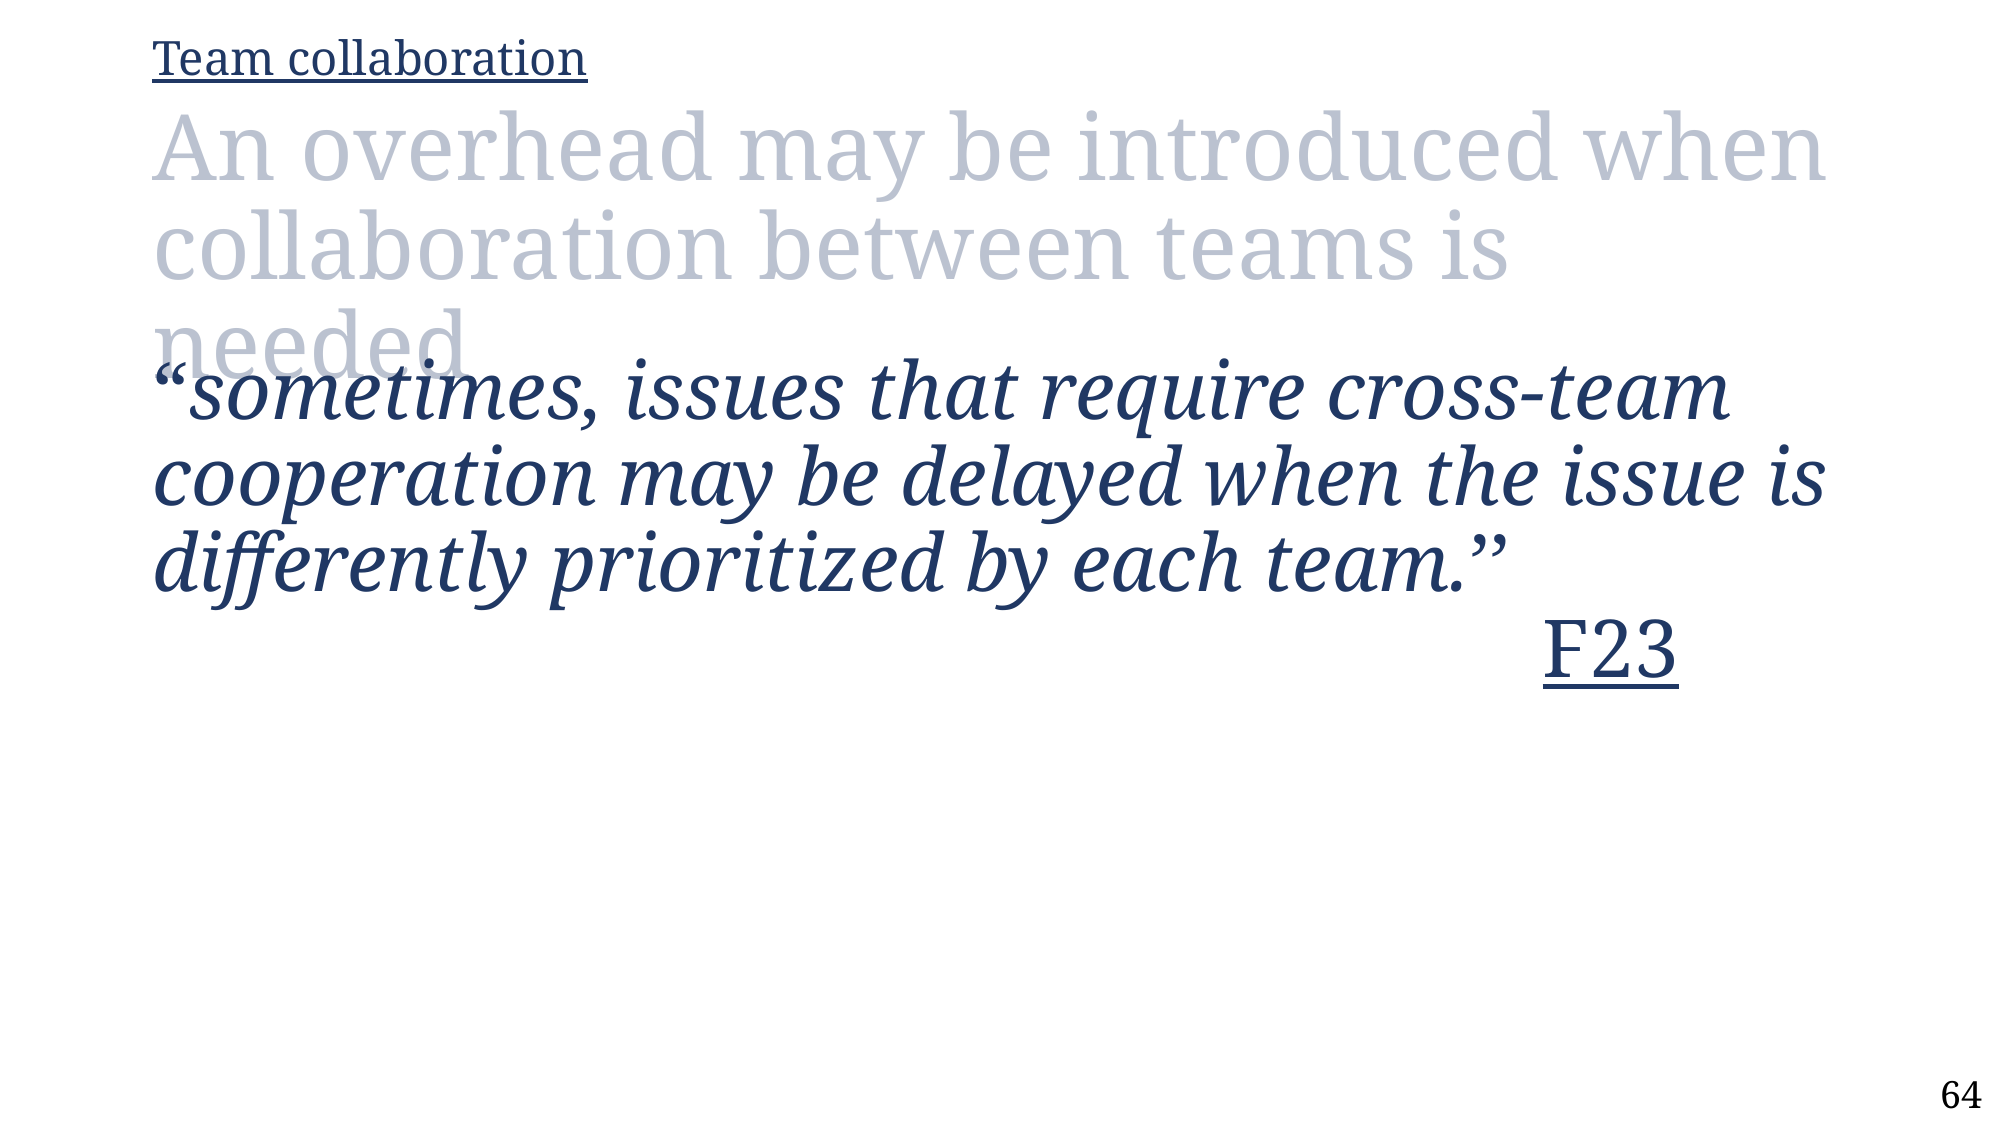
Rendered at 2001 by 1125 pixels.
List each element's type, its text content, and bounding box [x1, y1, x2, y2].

list Team collaboration [137, 27, 1863, 94]
text_box “sometimes, issues that require cross-team cooperation may be delayed when the issue is differently prioritized by each team.’’ F23 [137, 342, 1863, 815]
title An overhead may be introduced when collaboration between teams is needed [137, 94, 1863, 329]
text_box 64 [1925, 1063, 2000, 1124]
